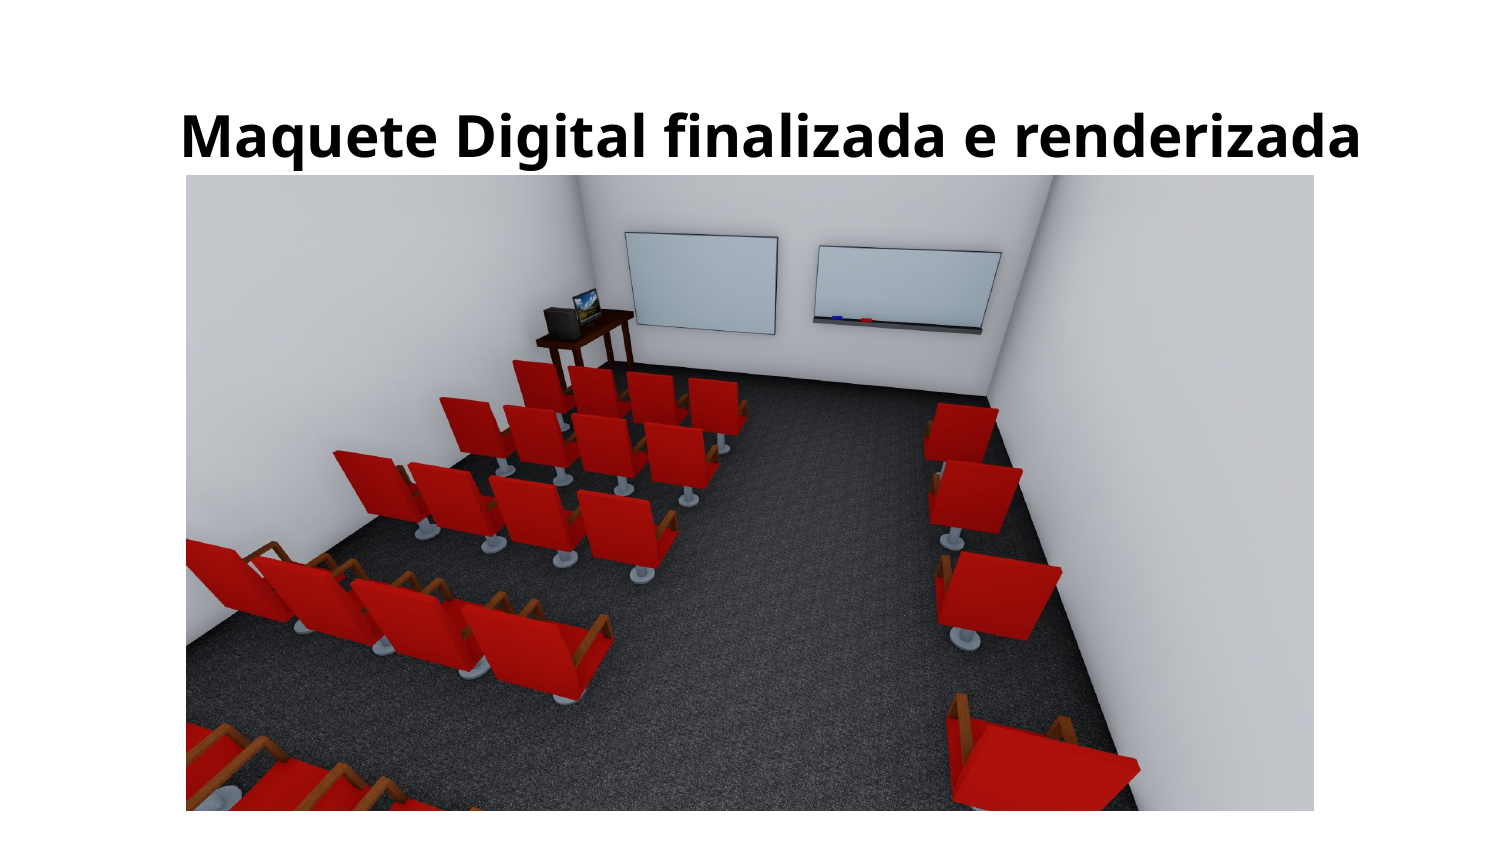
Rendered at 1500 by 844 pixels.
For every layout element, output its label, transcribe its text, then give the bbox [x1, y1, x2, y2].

title Maquete Digital finalizada e renderizada [164, 84, 1426, 176]
picture [185, 175, 1315, 811]
